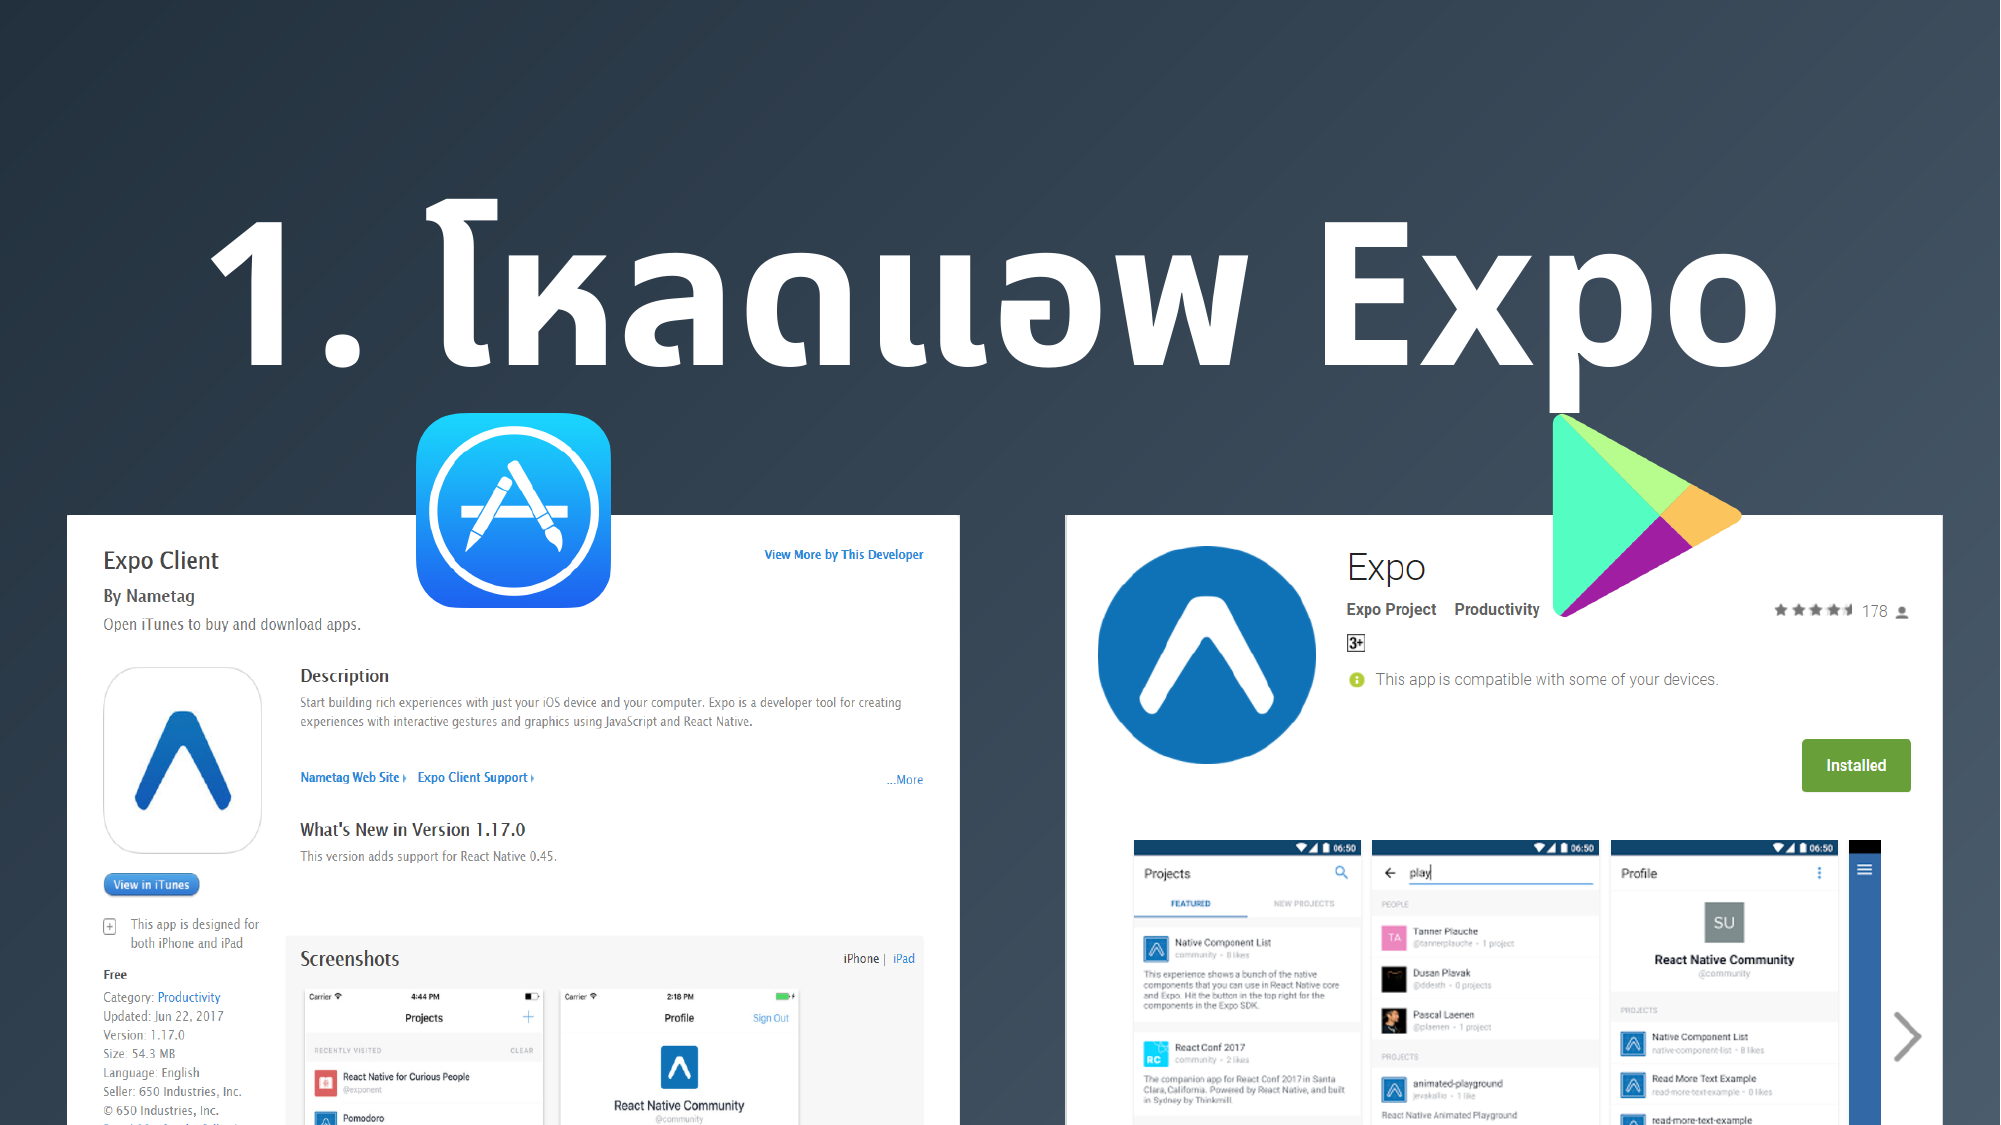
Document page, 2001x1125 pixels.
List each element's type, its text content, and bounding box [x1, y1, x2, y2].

picture [67, 413, 960, 1125]
picture [1065, 375, 1943, 1125]
text_box 1. โหลดแอพ Expo [185, 157, 1801, 413]
